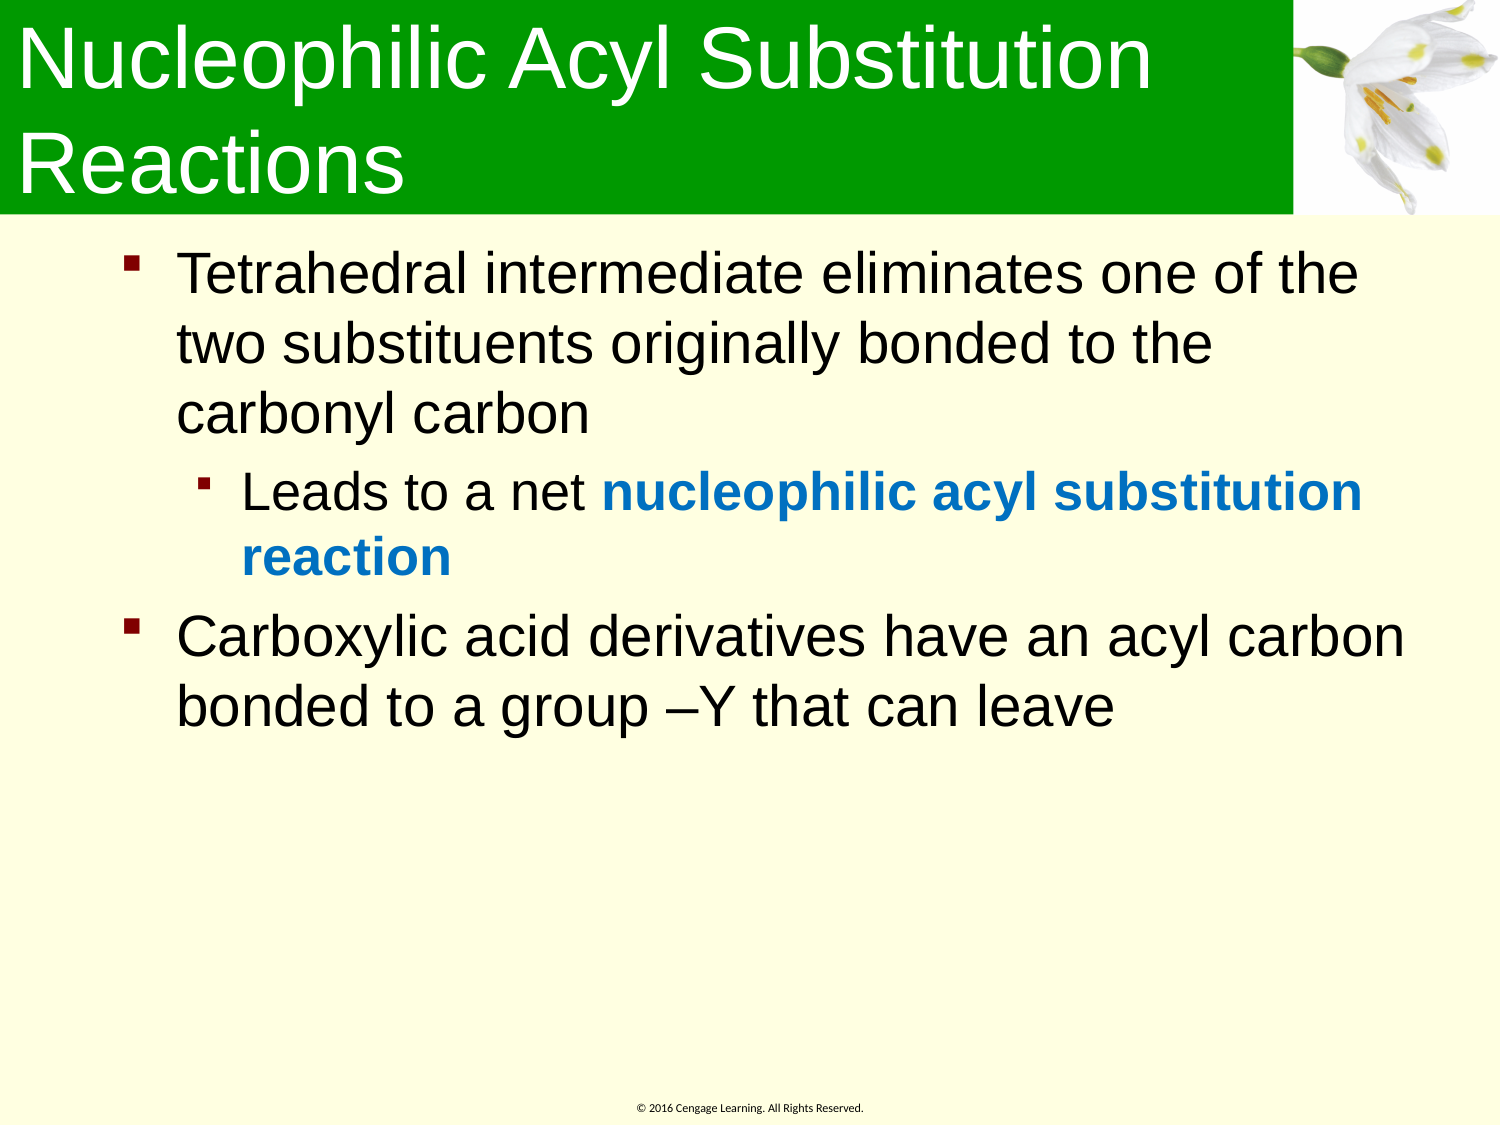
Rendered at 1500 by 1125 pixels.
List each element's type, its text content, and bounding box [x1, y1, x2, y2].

picture [1293, 0, 1500, 215]
list Tetrahedral intermediate eliminates one of the two substituents originally bonded to the carbonyl carbon Leads to a net nucleophilic acyl substitution reaction Carboxylic acid derivatives have an acyl carbon bonded to a group –Y that can leave [103, 227, 1450, 1065]
title Nucleophilic Acyl Substitution Reactions [0, 0, 1288, 213]
